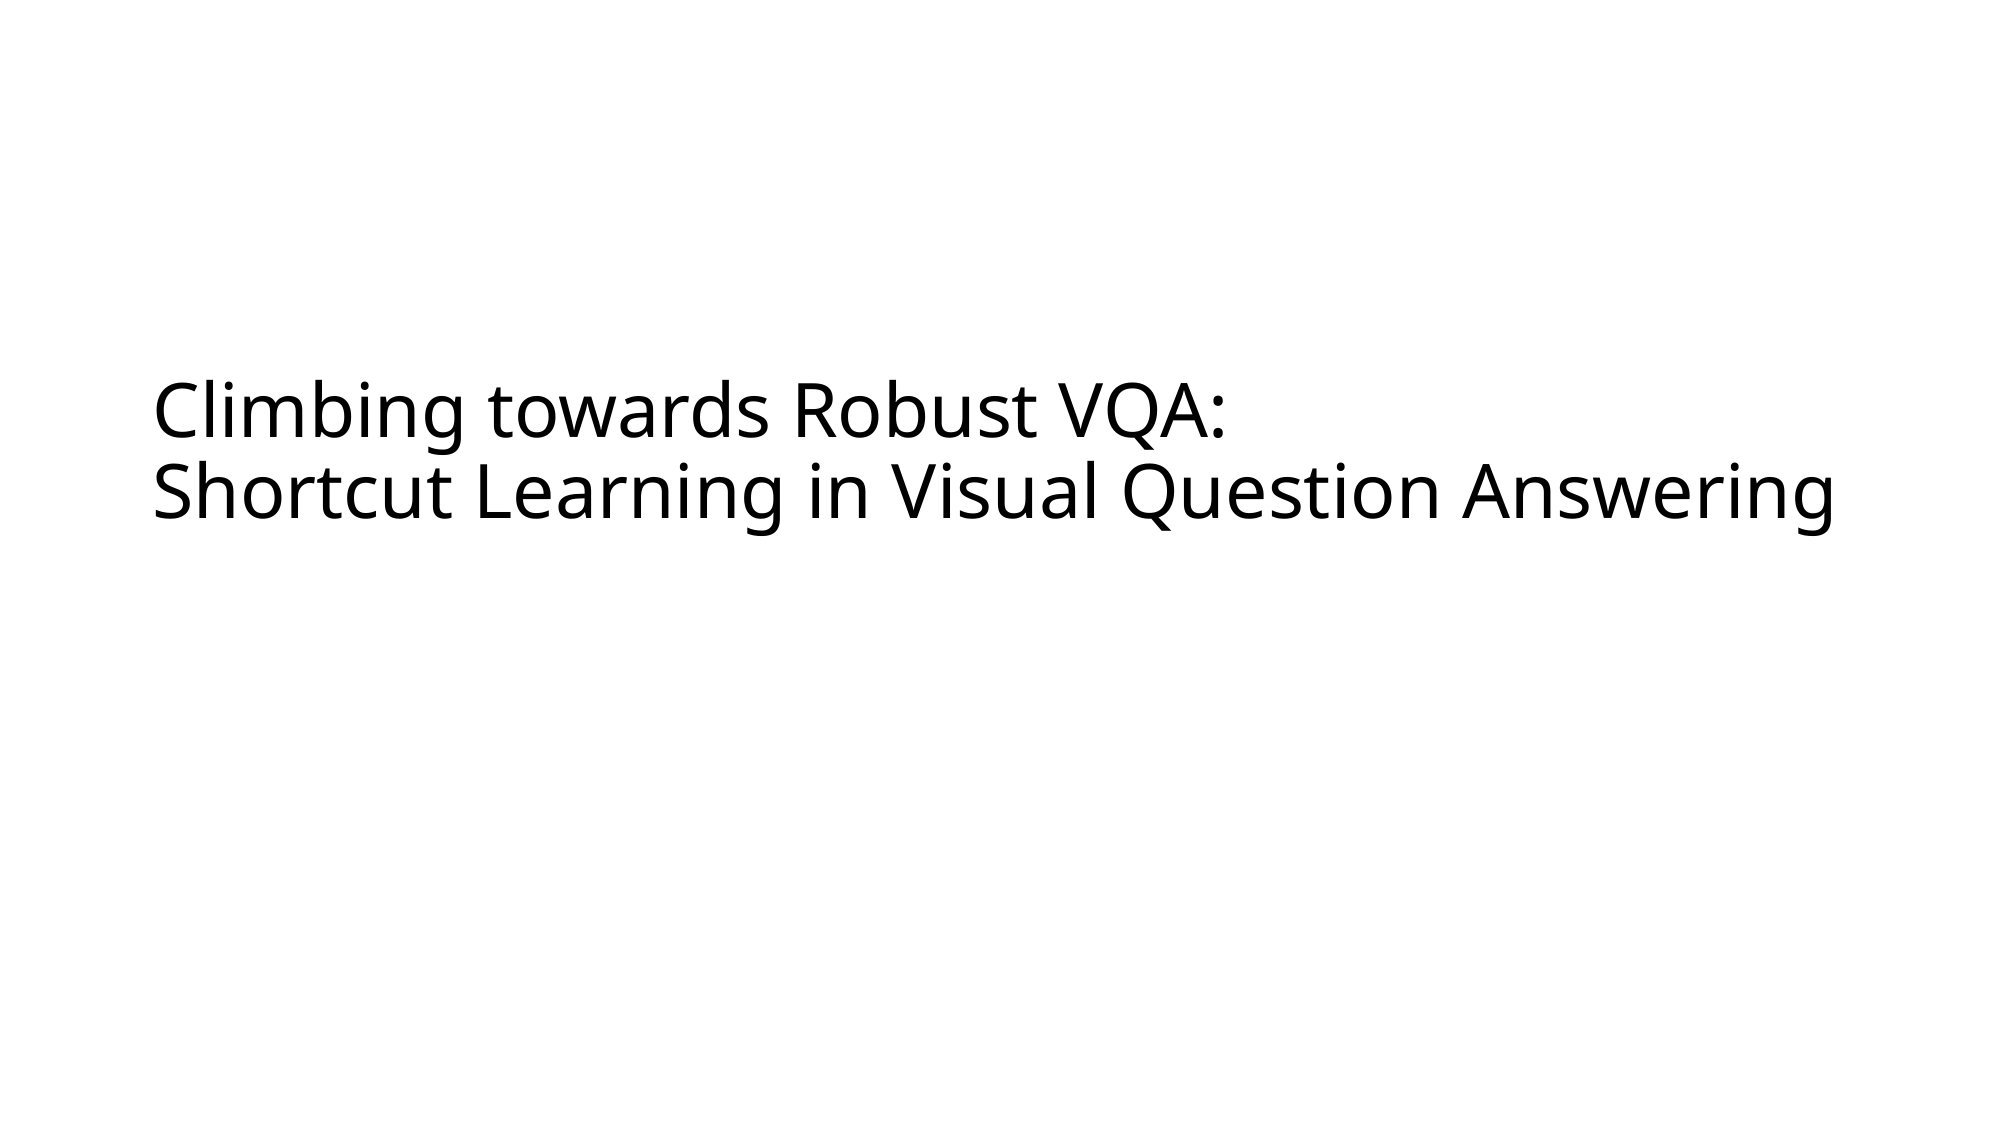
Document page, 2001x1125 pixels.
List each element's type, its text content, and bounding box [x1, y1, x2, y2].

title Climbing towards Robust VQA: Shortcut Learning in Visual Question Answering [137, 345, 1863, 563]
